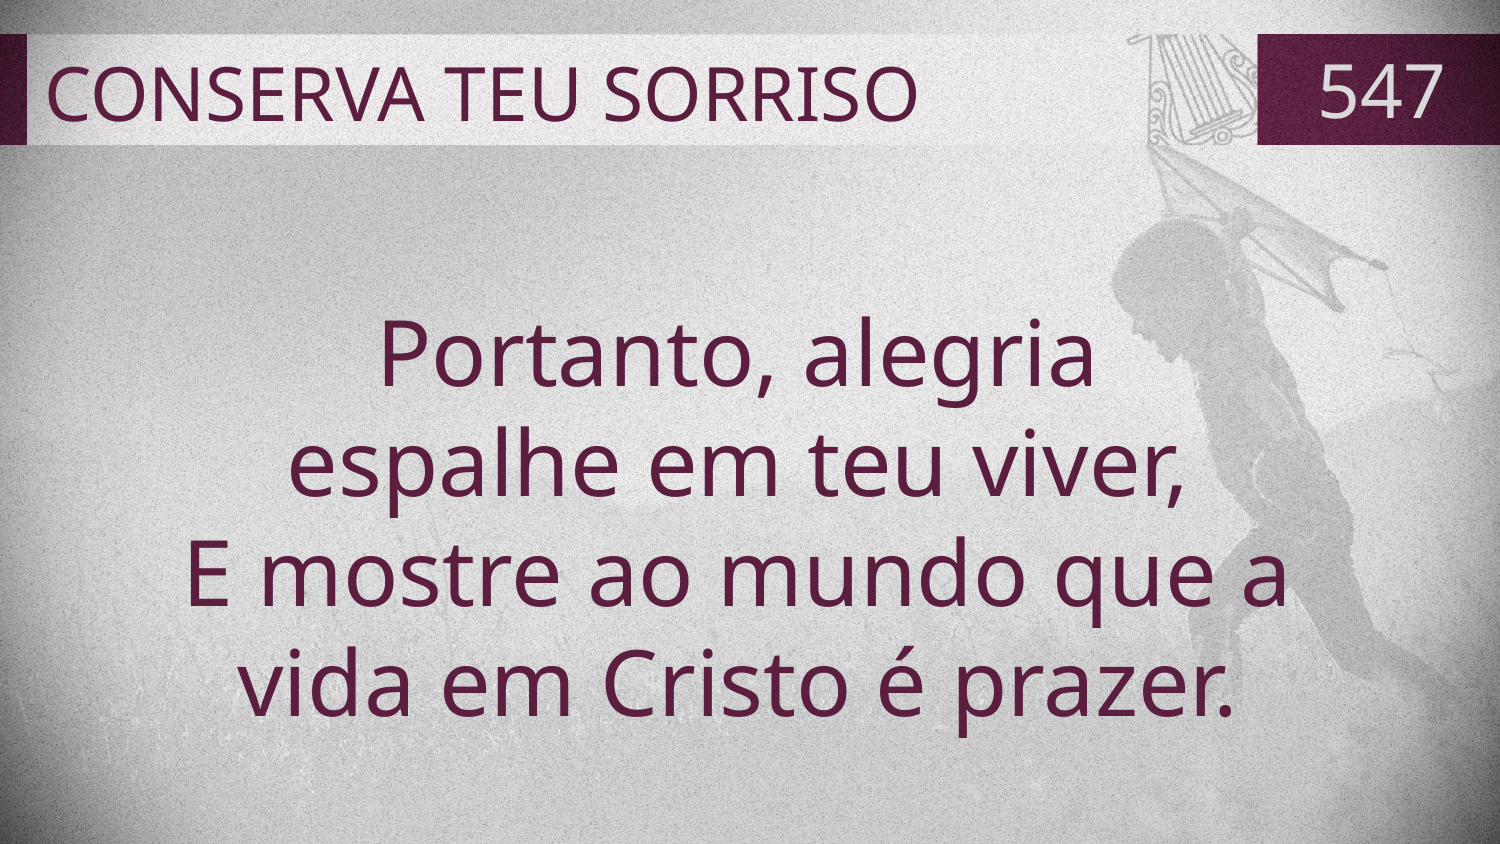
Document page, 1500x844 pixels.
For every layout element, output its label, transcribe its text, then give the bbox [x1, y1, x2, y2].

title CONSERVA TEU SORRISO [29, 33, 1258, 151]
list Portanto, alegria espalhe em teu viver, E mostre ao mundo que a vida em Cristo é prazer. [0, 185, 1500, 844]
picture [0, 0, 1500, 185]
list 547 [1281, 36, 1483, 143]
